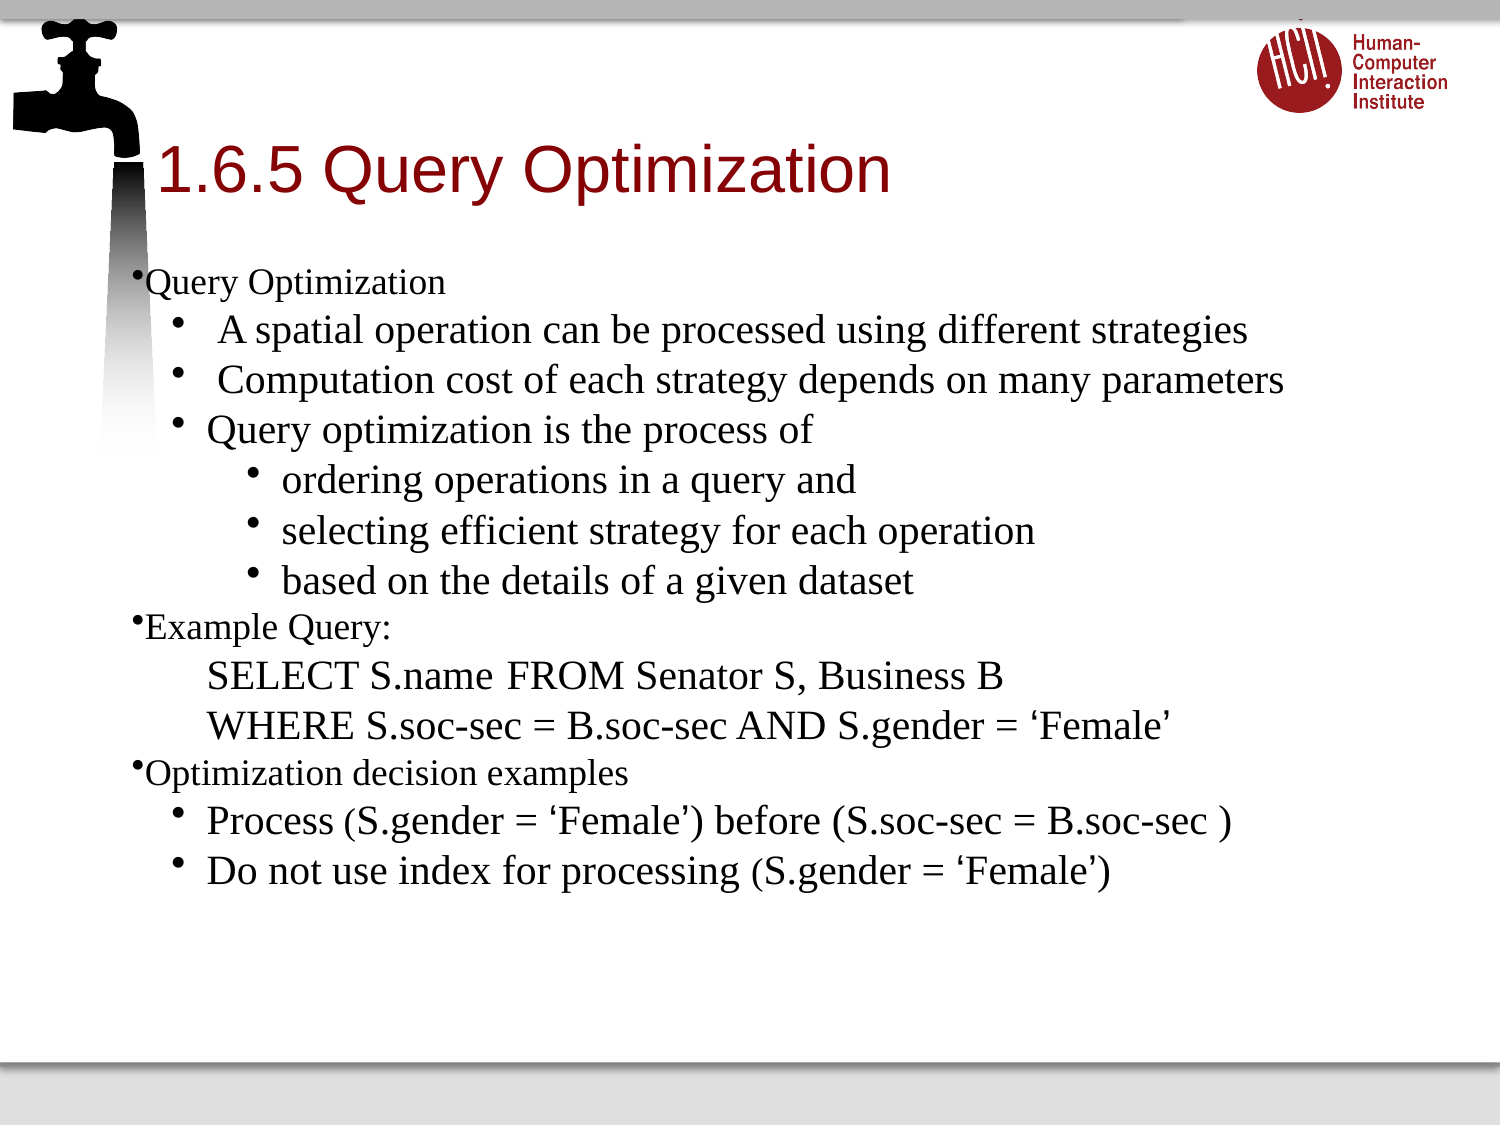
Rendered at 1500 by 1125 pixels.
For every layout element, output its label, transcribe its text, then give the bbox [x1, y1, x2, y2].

text_box Query Optimization A spatial operation can be processed using different strategies Computation cost of each strategy depends on many parameters Query optimization is the process of ordering operations in a query and selecting efficient strategy for each operation based on the details of a given dataset Example Query: SELECT S.name FROM Senator S, Business B WHERE S.soc-sec = B.soc-sec AND S.gender = ‘Female’ Optimization decision examples Process (S.gender = ‘Female’) before (S.soc-sec = B.soc-sec ) Do not use index for processing (S.gender = ‘Female’) [116, 249, 1301, 900]
picture [13, 20, 140, 158]
picture [1257, 20, 1447, 113]
title 1.6.5 Query Optimization [156, 50, 1187, 214]
